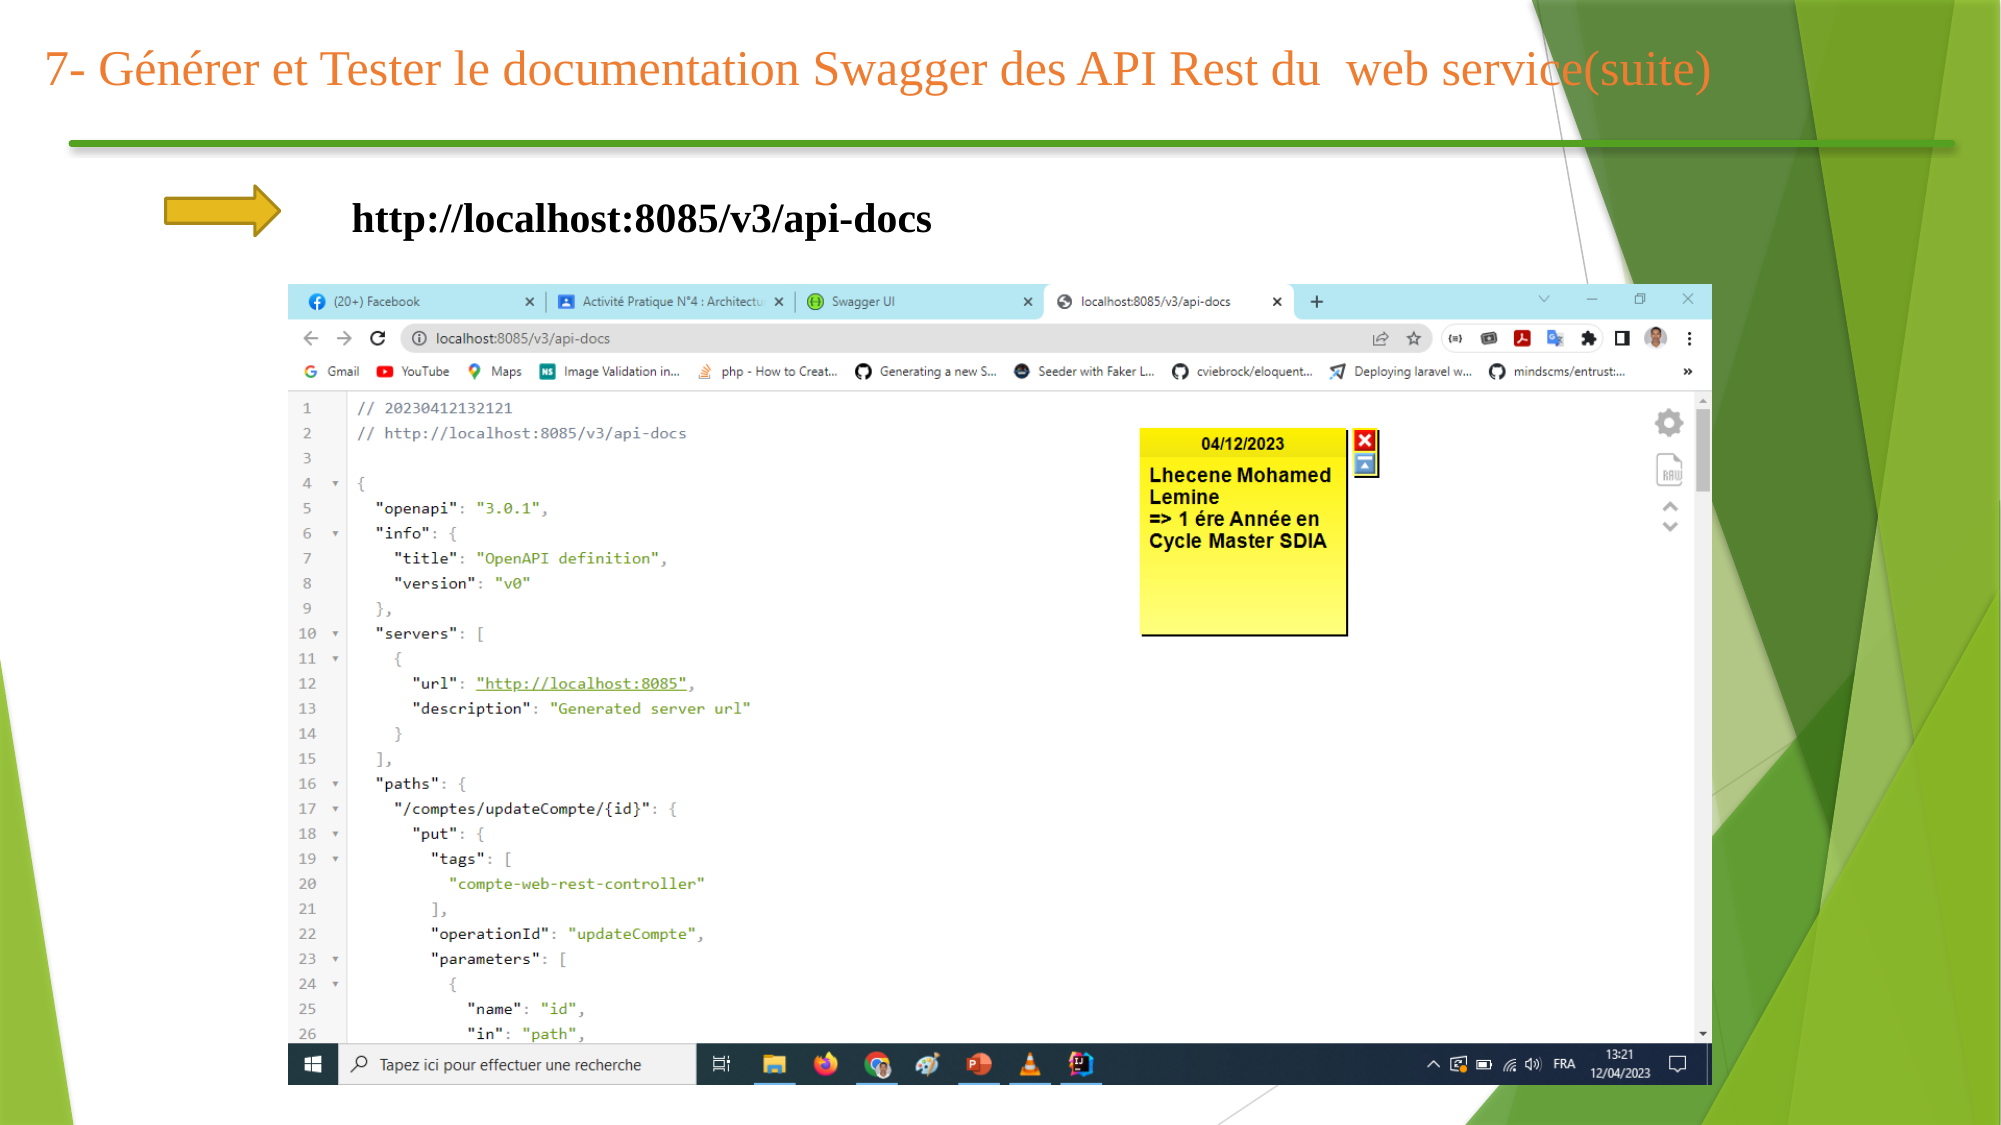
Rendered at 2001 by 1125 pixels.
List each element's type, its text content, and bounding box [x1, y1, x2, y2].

text_box [164, 184, 281, 238]
text_box 7- Générer et Tester le documentation Swagger des API Rest du web service(suite) [29, 28, 1964, 104]
picture [287, 283, 1712, 1085]
text_box http://localhost:8085/v3/api-docs [335, 182, 950, 250]
